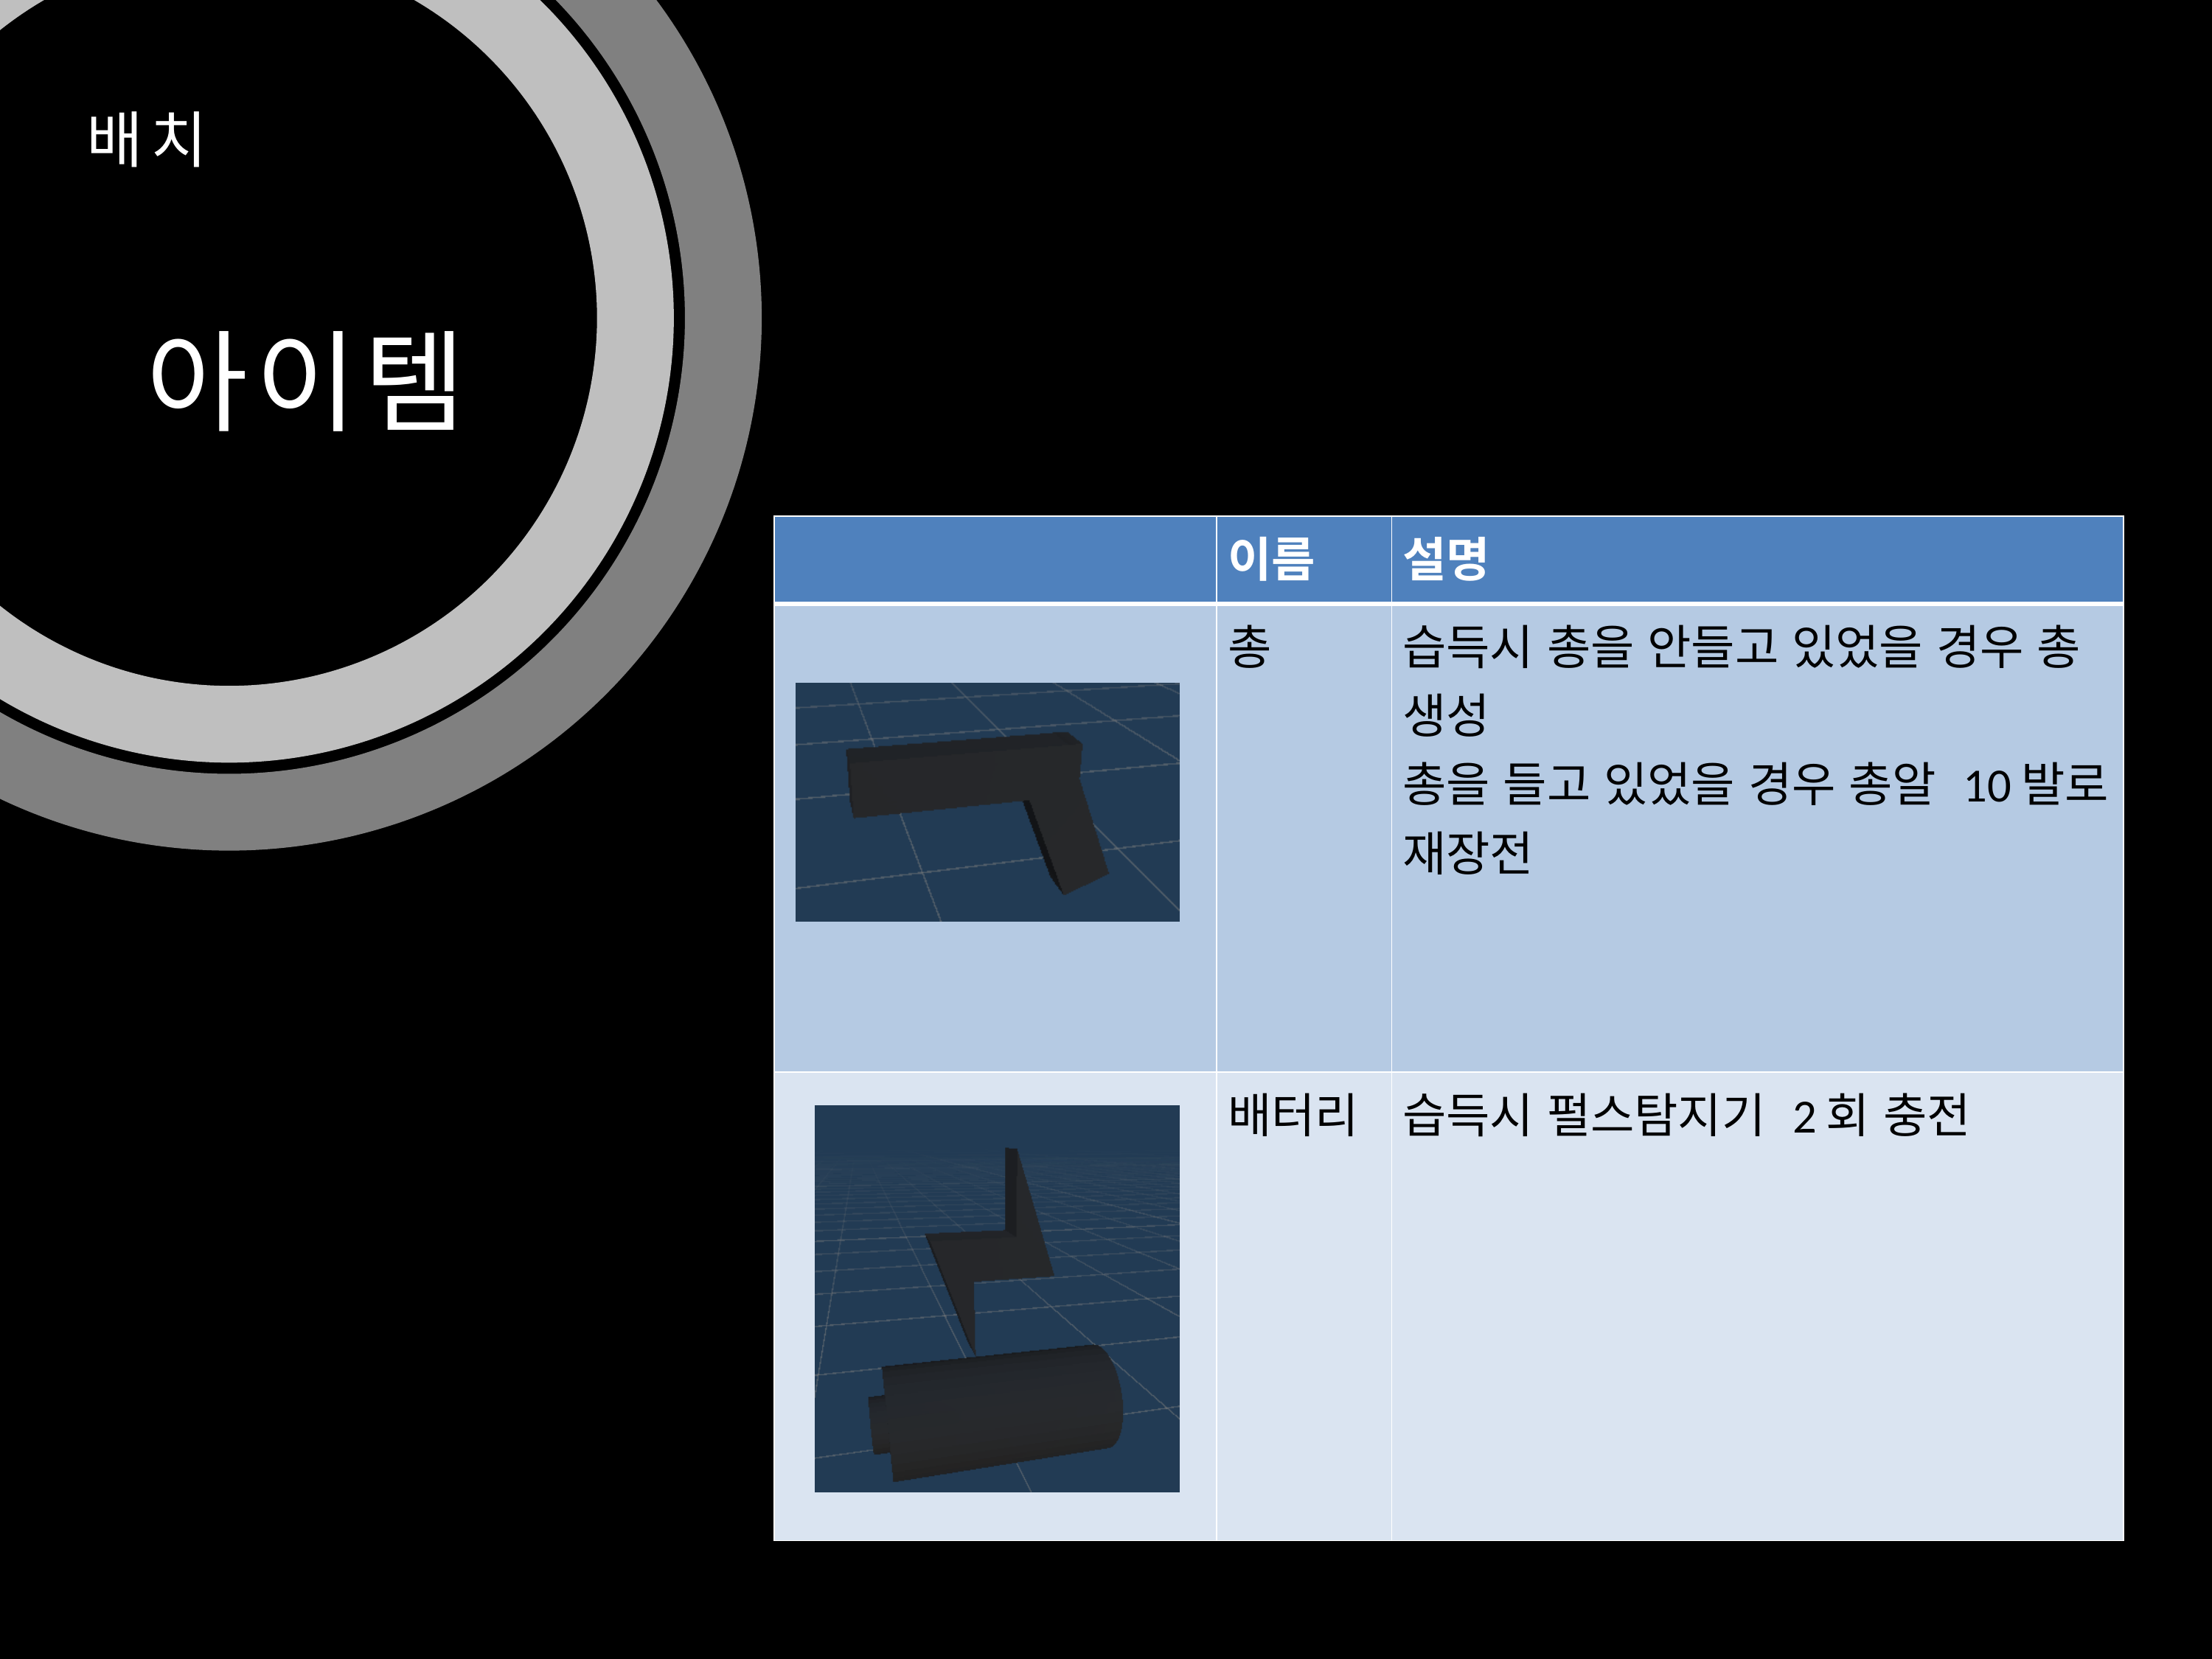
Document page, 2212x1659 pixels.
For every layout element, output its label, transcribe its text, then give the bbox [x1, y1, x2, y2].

text_box 배치 [76, 148, 581, 315]
picture [796, 683, 1180, 922]
table_header [775, 517, 1216, 602]
picture [815, 1105, 1180, 1493]
table_cell [775, 606, 1216, 1071]
table_header 이름 [1217, 517, 1391, 602]
text_box [0, 0, 726, 814]
text_box [0, 0, 637, 726]
table_cell 습득시 펄스탐지기 2회 충전 [1392, 1073, 2123, 1540]
table_cell [775, 1073, 1216, 1540]
table_cell 습득시 총을 안들고 있었을 경우 총 생성 총을 들고 있었을 경우 총알 10발로 재장전 [1392, 606, 2123, 1071]
table_header 설명 [1392, 517, 2123, 602]
table_cell 총 [1217, 606, 1391, 1071]
table_cell 배터리 [1217, 1073, 1391, 1540]
